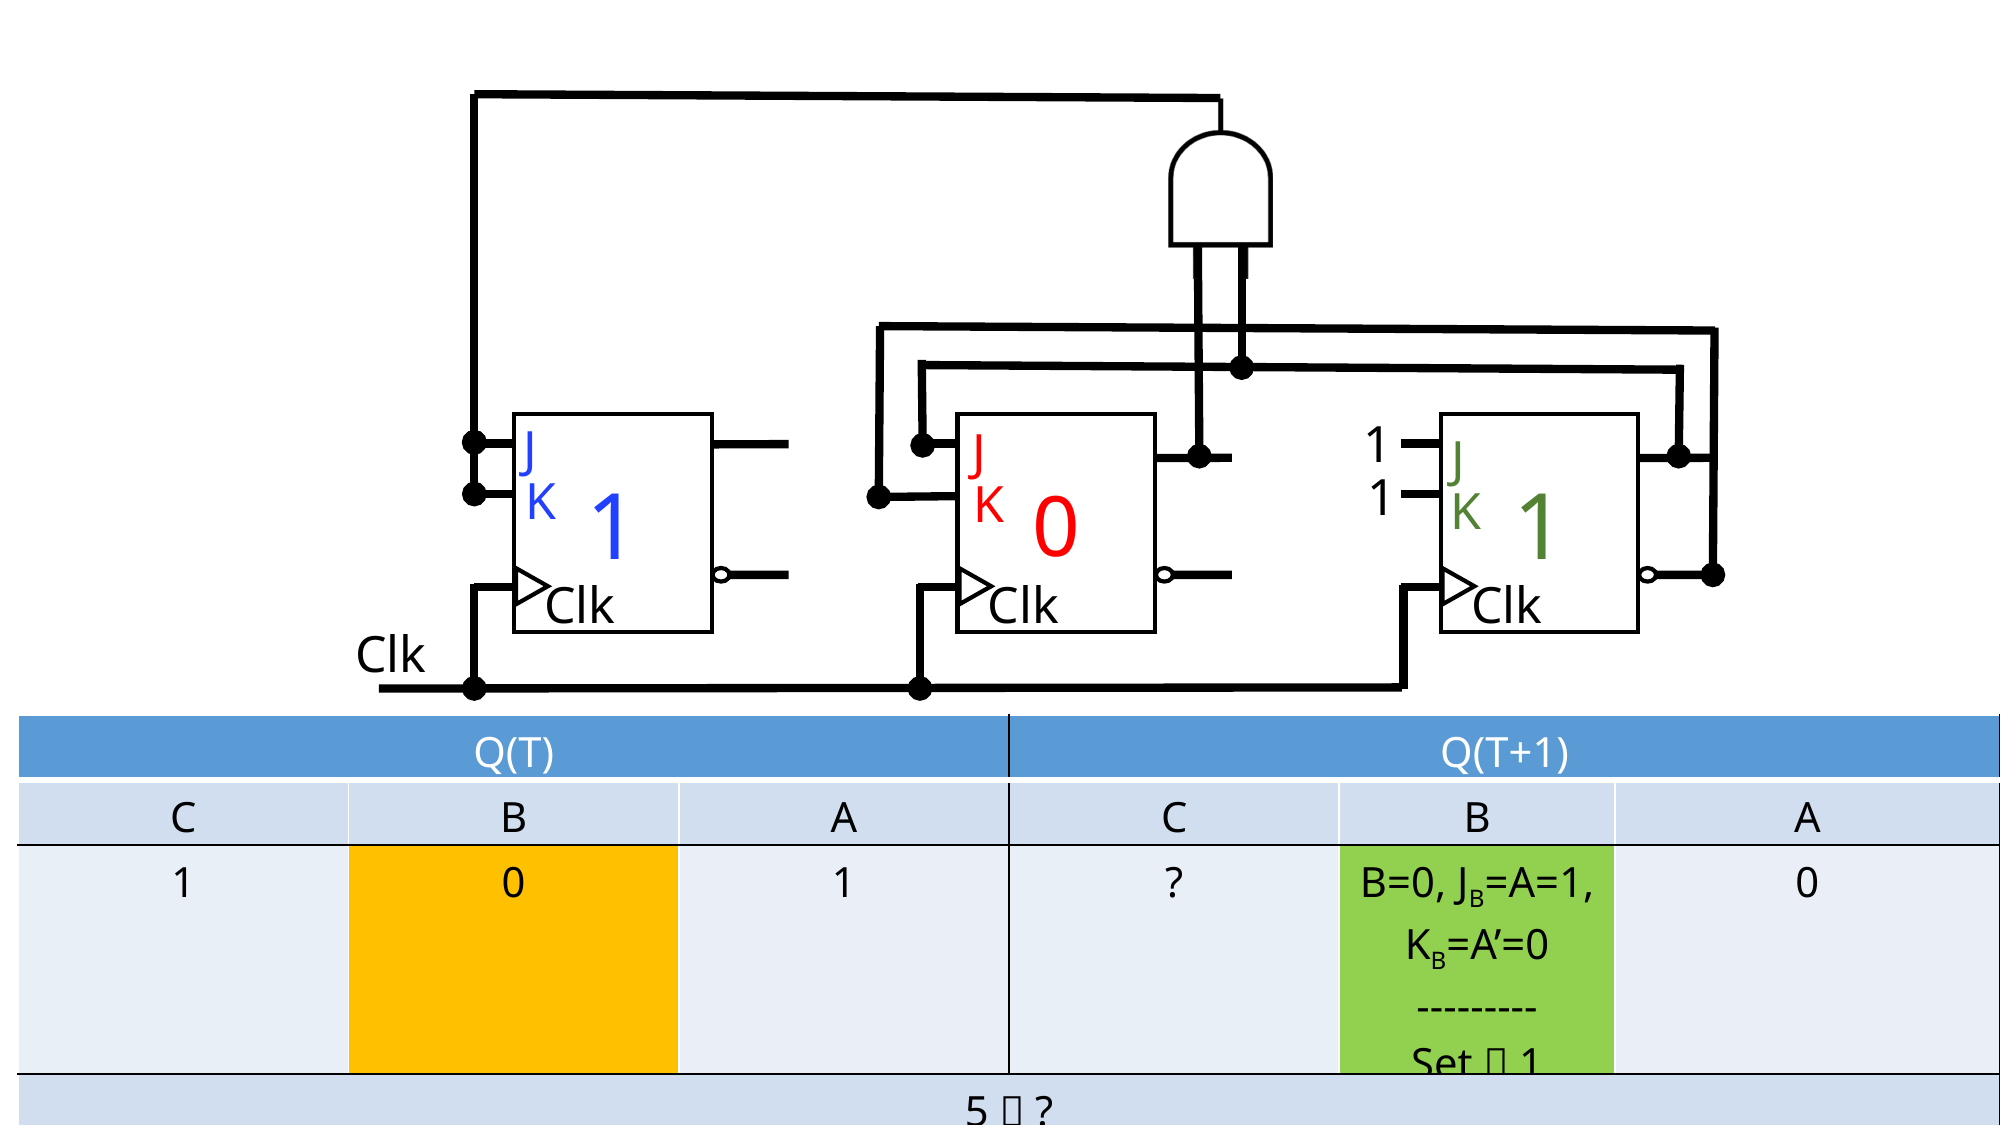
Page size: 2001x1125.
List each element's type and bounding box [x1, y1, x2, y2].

table_cell [1616, 783, 1999, 844]
table_cell [1010, 846, 1338, 1073]
table_cell [349, 846, 678, 1073]
table_cell [680, 783, 1008, 844]
table_cell [1340, 846, 1614, 1073]
table_cell [19, 1075, 1999, 1125]
table_header [19, 716, 1008, 777]
text_box [340, 93, 1716, 691]
table_cell [19, 846, 348, 1073]
table_cell [680, 846, 1008, 1073]
table_cell [1010, 783, 1338, 844]
table_cell [19, 783, 348, 844]
picture [1130, 99, 1311, 279]
table_header [1010, 716, 1999, 777]
table_cell [1616, 846, 1999, 1073]
table_cell [1340, 783, 1614, 844]
table_cell [349, 783, 678, 844]
